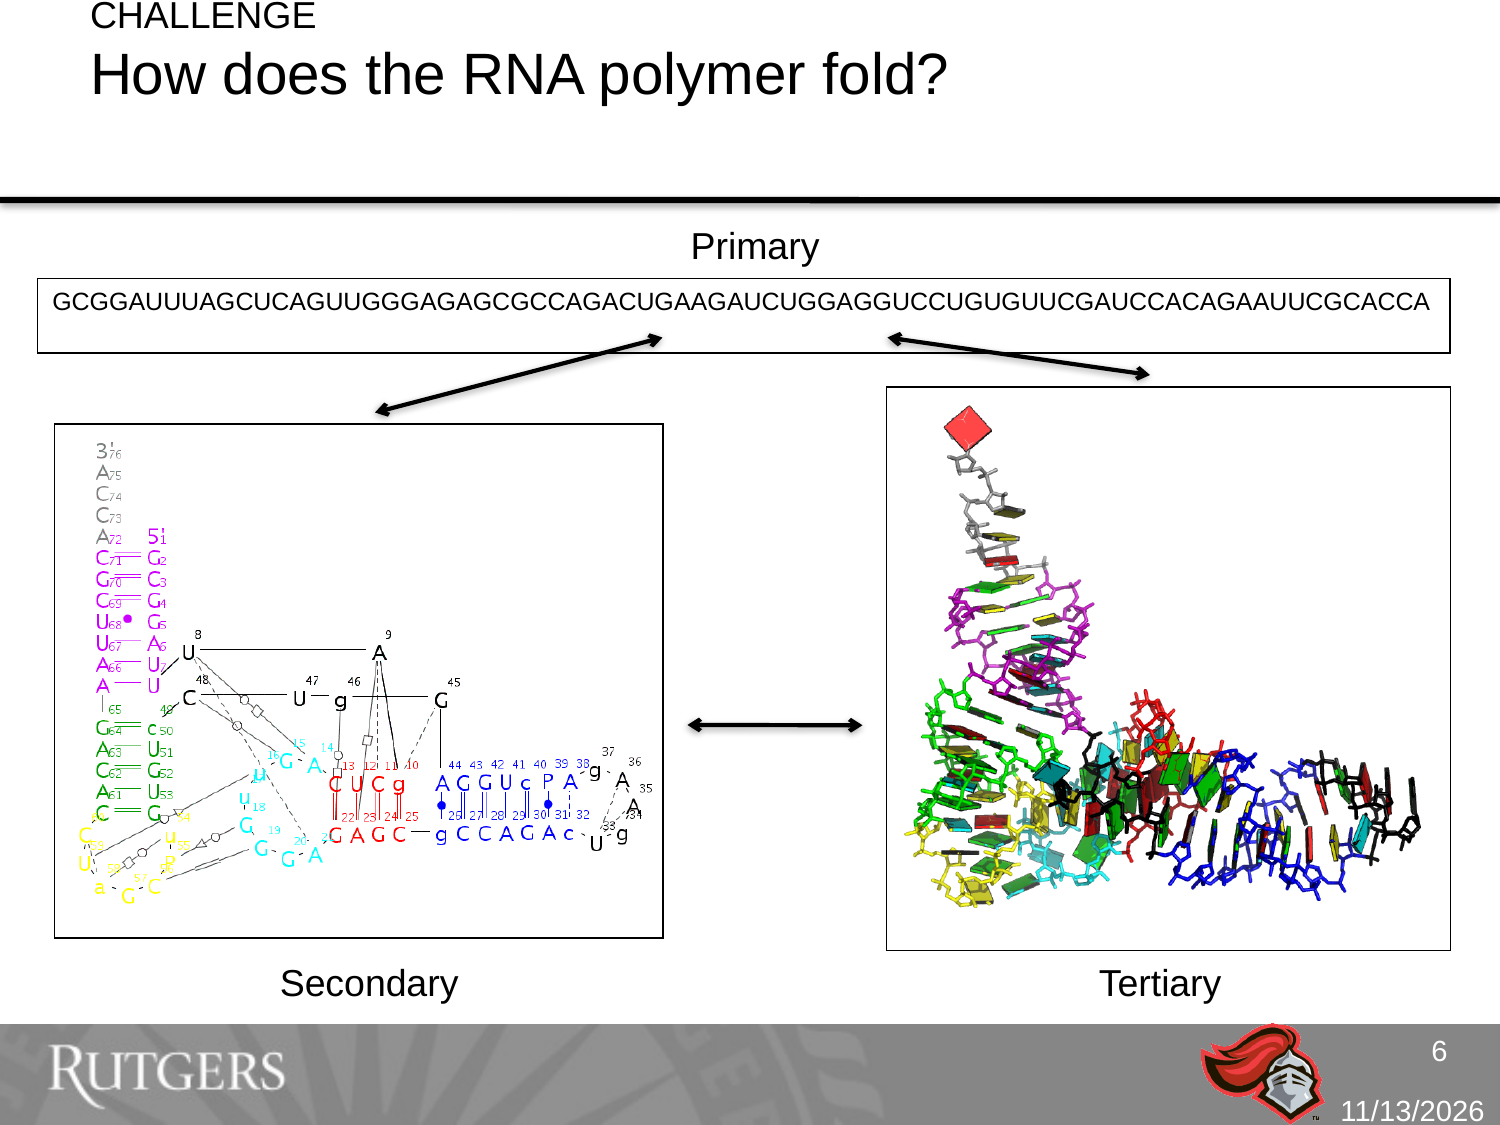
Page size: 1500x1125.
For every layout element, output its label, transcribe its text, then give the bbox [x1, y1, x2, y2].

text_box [887, 337, 1151, 376]
text_box Tertiary [1084, 960, 1237, 1012]
text_box Secondary [265, 951, 474, 1012]
title CHALLENGE How does the RNA polymer fold? [74, 0, 1426, 176]
text_box GCGGAUUUAGCUCAGUUGGGAGAGCGCCAGACUGAAGAUCUGGAGGUCCUGUGUUCGAUCCACAGAAUUCGCACCA [37, 278, 1450, 353]
picture [54, 424, 663, 938]
picture [887, 387, 1451, 951]
text_box Primary [675, 214, 835, 275]
picture [0, 1023, 1500, 1125]
slide_number 6 [1362, 1024, 1463, 1063]
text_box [374, 337, 663, 413]
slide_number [1149, 1084, 1500, 1125]
